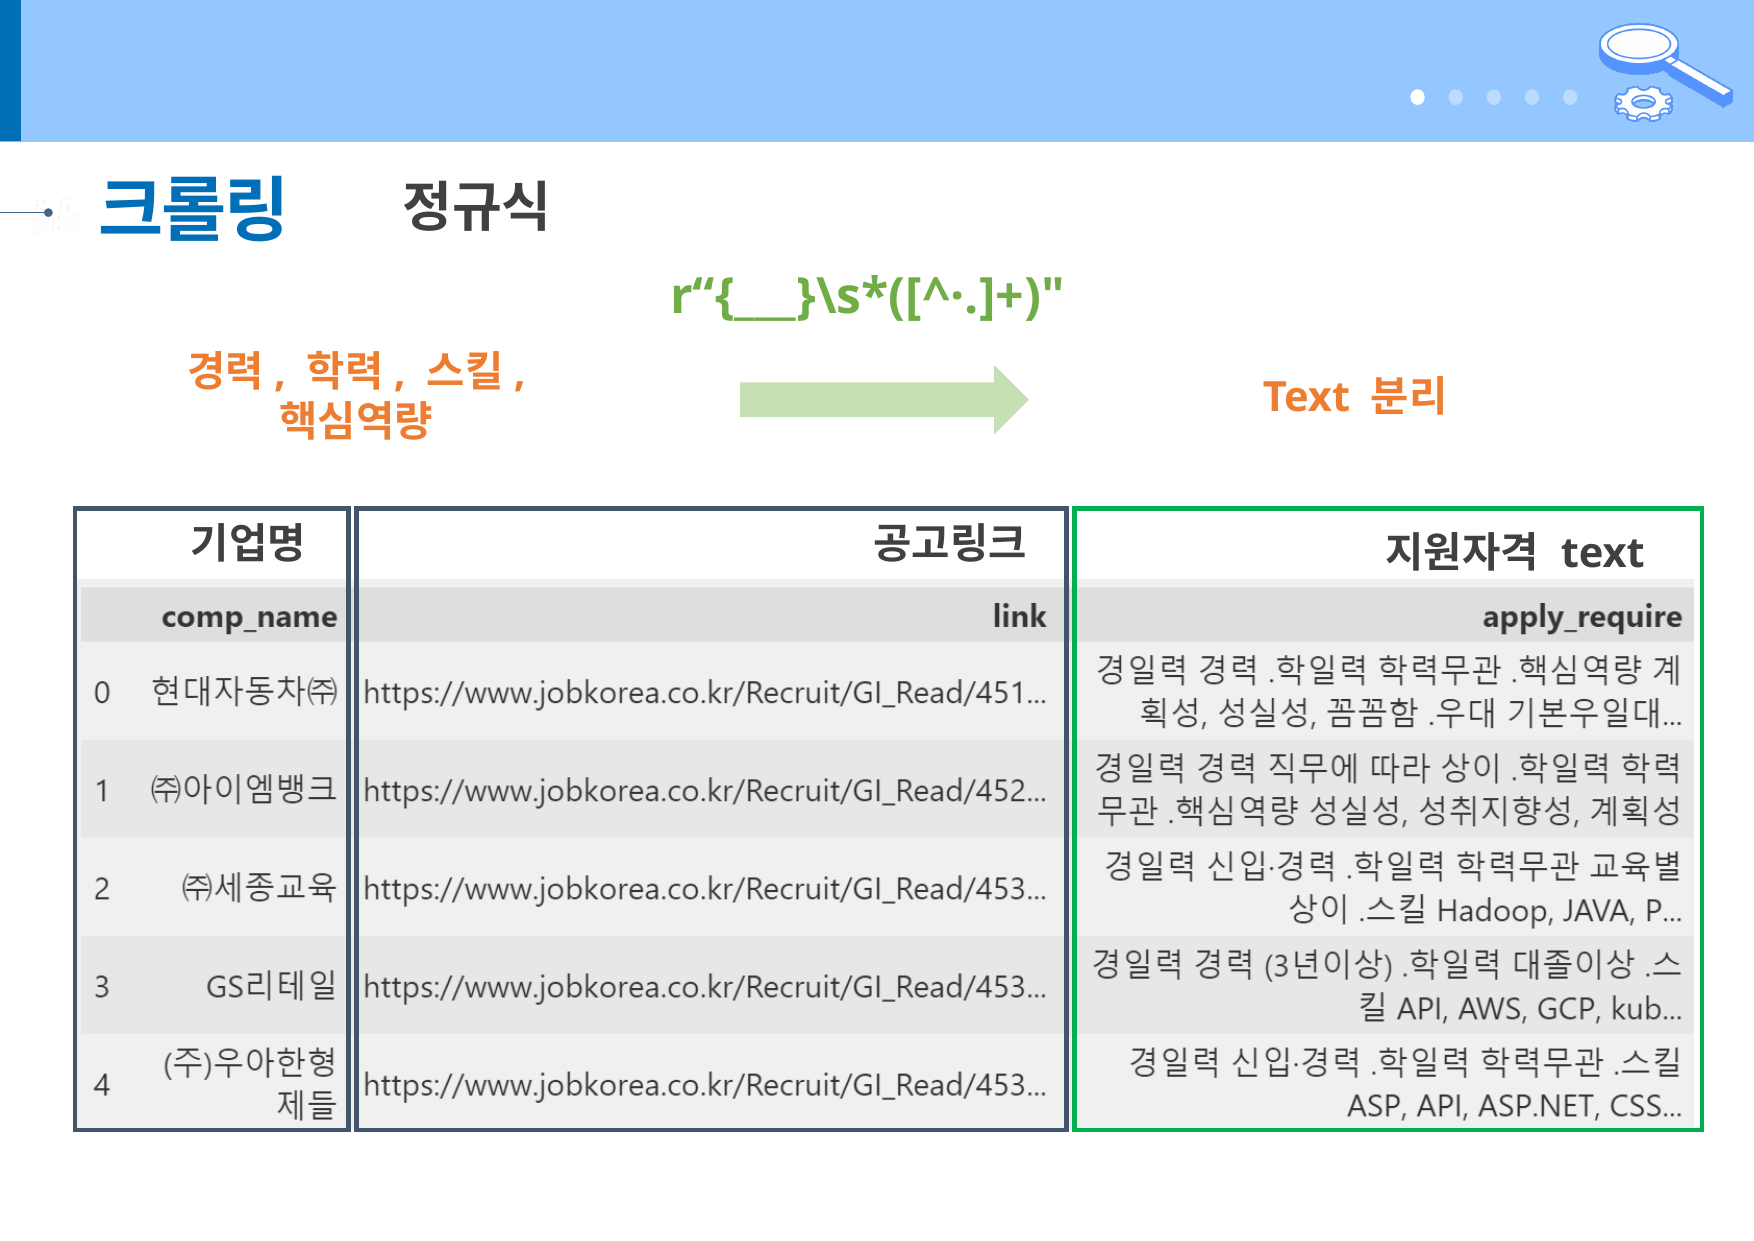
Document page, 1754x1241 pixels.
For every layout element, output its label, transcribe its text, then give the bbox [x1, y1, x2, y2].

text_box [739, 362, 1031, 438]
text_box r“{___}\s*([^·.]+)" [559, 254, 1176, 333]
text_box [75, 503, 1727, 1131]
text_box 경력, 학력, 스킬, 핵심역량 [90, 355, 623, 434]
text_box 크롤링 [83, 167, 305, 259]
picture [21, 0, 1754, 142]
picture [33, 198, 78, 233]
text_box Text 분리 [1089, 355, 1622, 434]
text_box 정규식 [339, 165, 616, 244]
